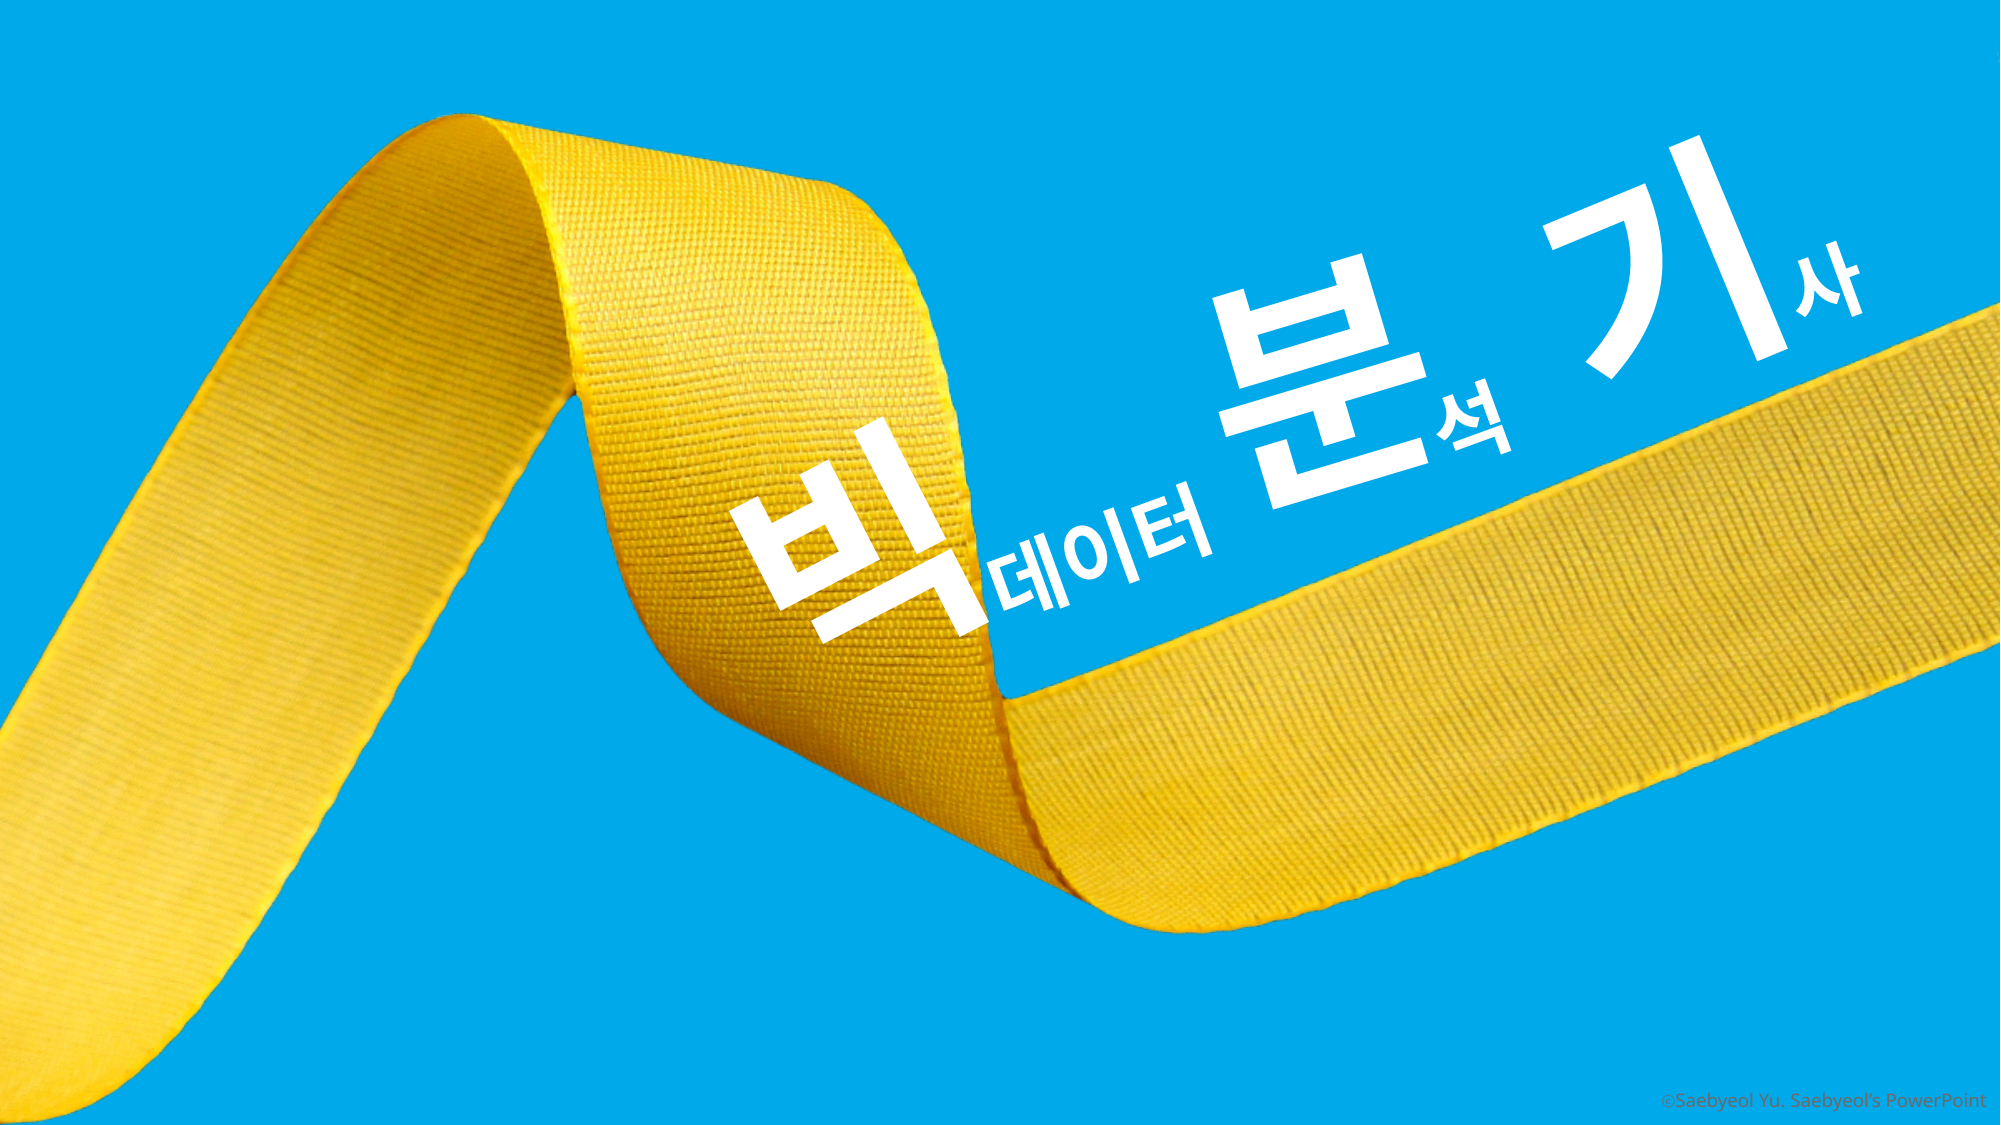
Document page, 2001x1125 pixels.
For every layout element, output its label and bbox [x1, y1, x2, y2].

picture [1045, 564, 1069, 607]
picture [0, 114, 2000, 1125]
picture [1017, 564, 1052, 610]
picture [1123, 564, 1139, 583]
text_box [697, 226, 1885, 564]
picture [1070, 564, 1106, 579]
picture [988, 564, 1033, 610]
picture [1545, 184, 1658, 226]
picture [1670, 136, 1736, 226]
